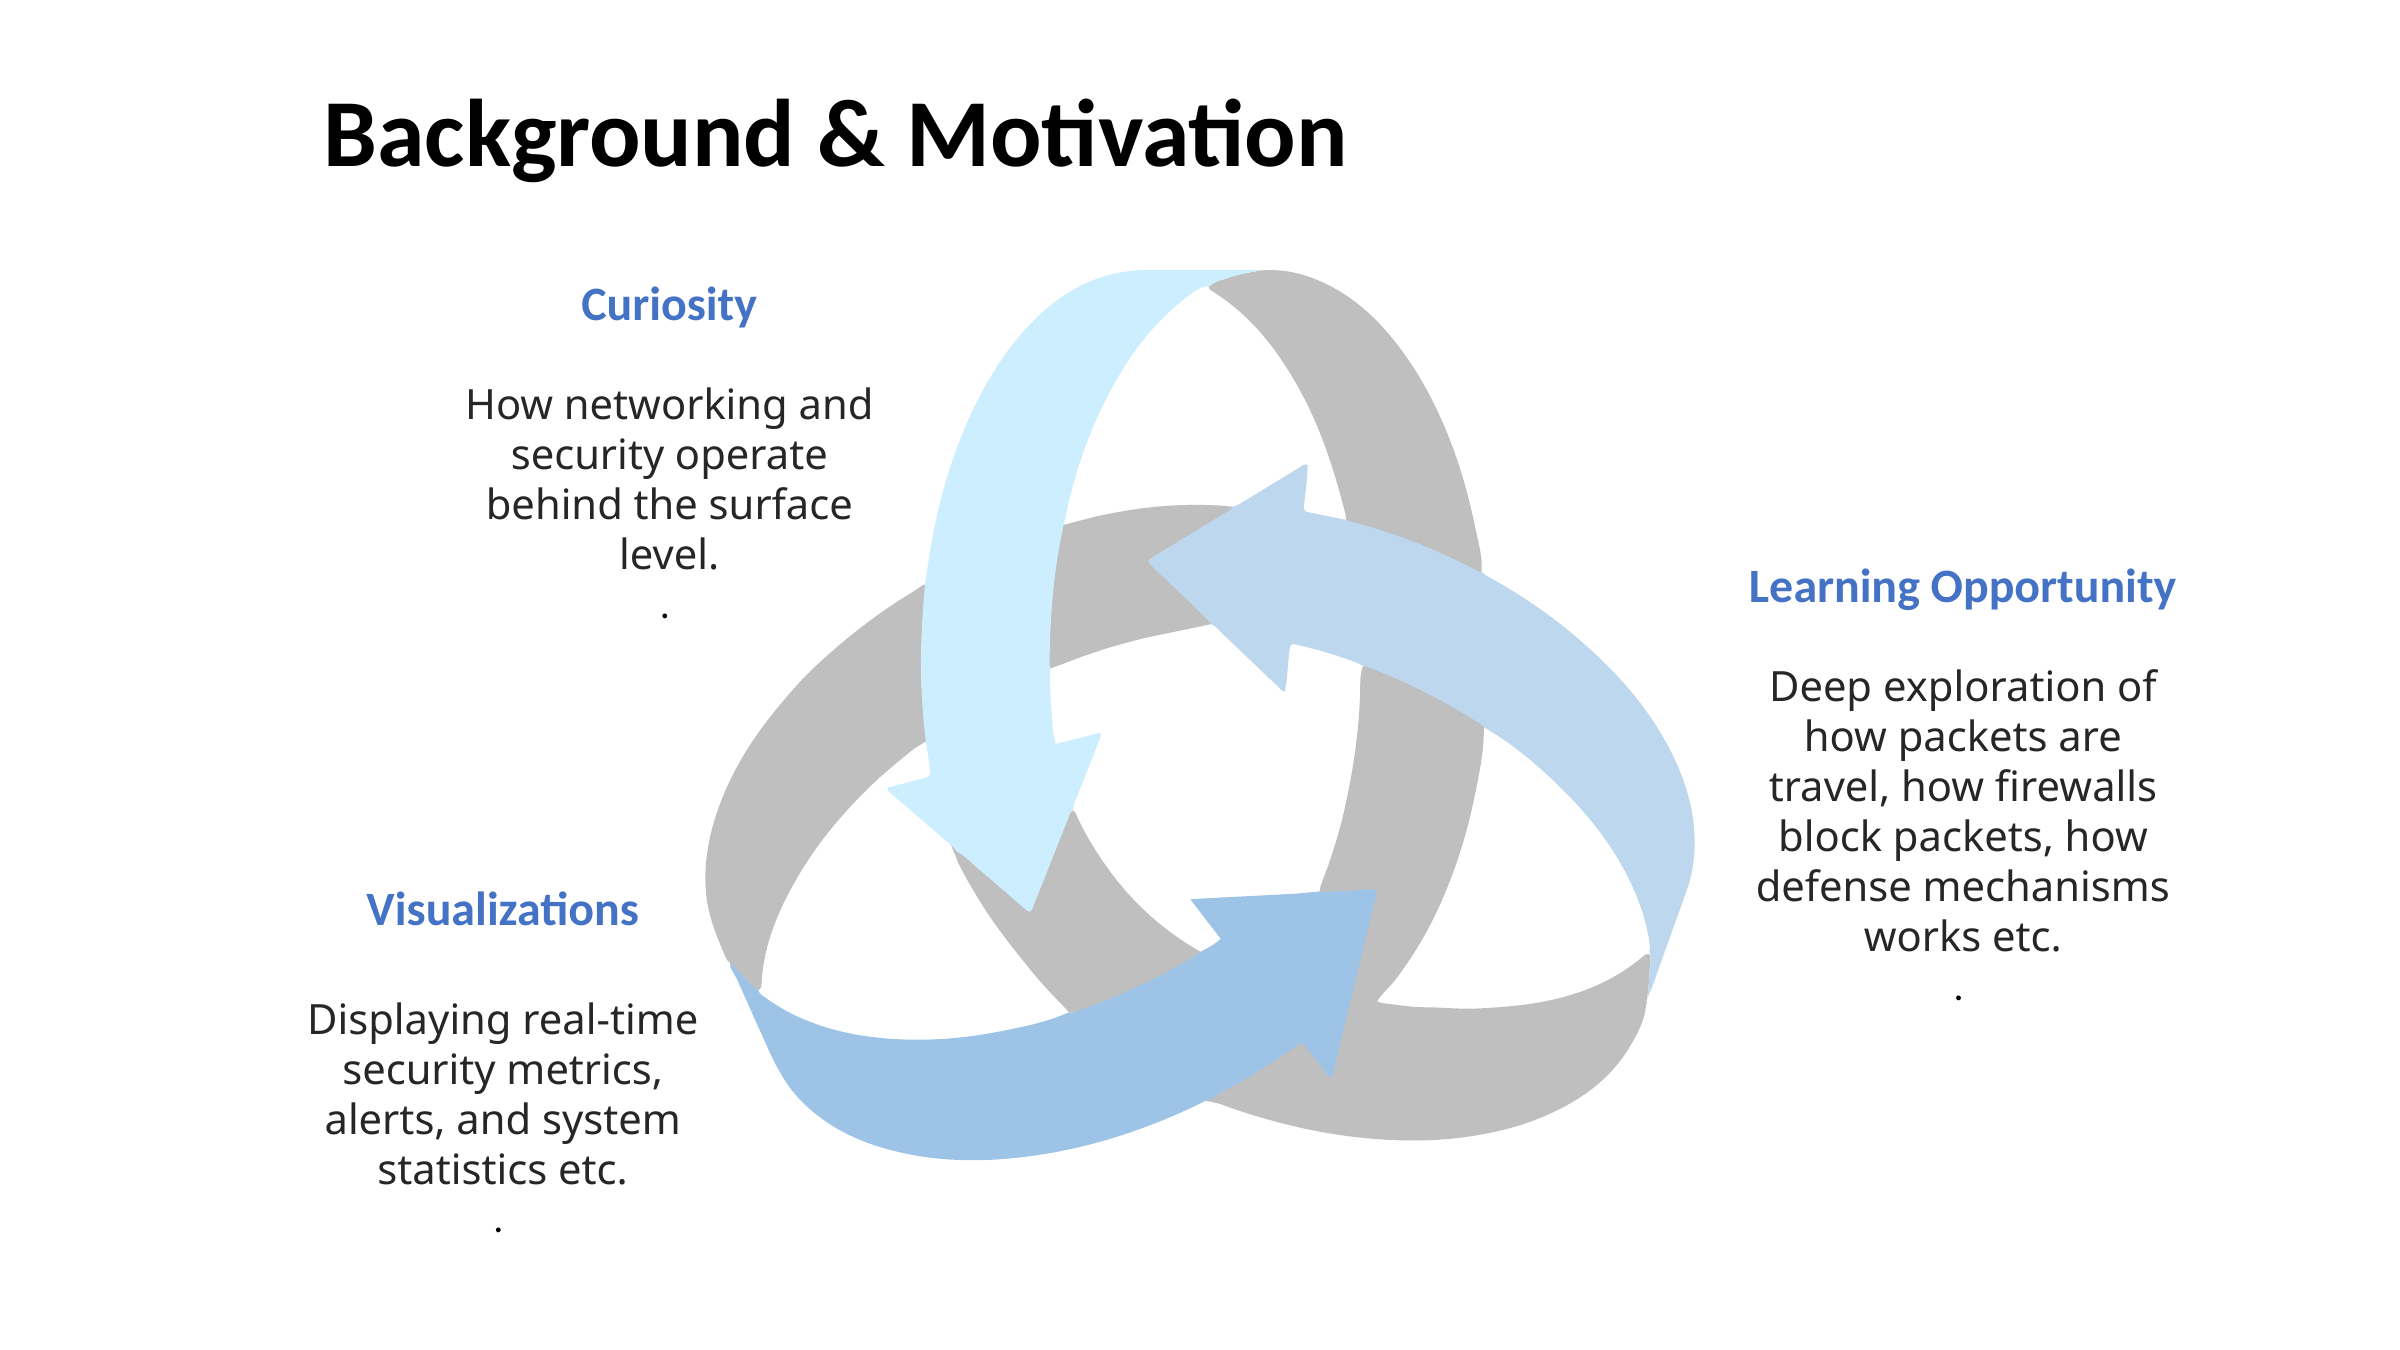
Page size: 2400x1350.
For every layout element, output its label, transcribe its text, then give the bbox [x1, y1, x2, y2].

text_box Curiosity How networking and security operate behind the surface level. . [451, 265, 888, 634]
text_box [705, 270, 1695, 1161]
text_box Learning Opportunity Deep exploration of how packets are travel, how firewalls block packets, how defense mechanisms works etc. . [1744, 547, 2182, 1016]
text_box Visualizations Displaying real-time security metrics, alerts, and system statistics etc. . [284, 870, 721, 1249]
title Background & Motivation [165, 65, 2235, 198]
